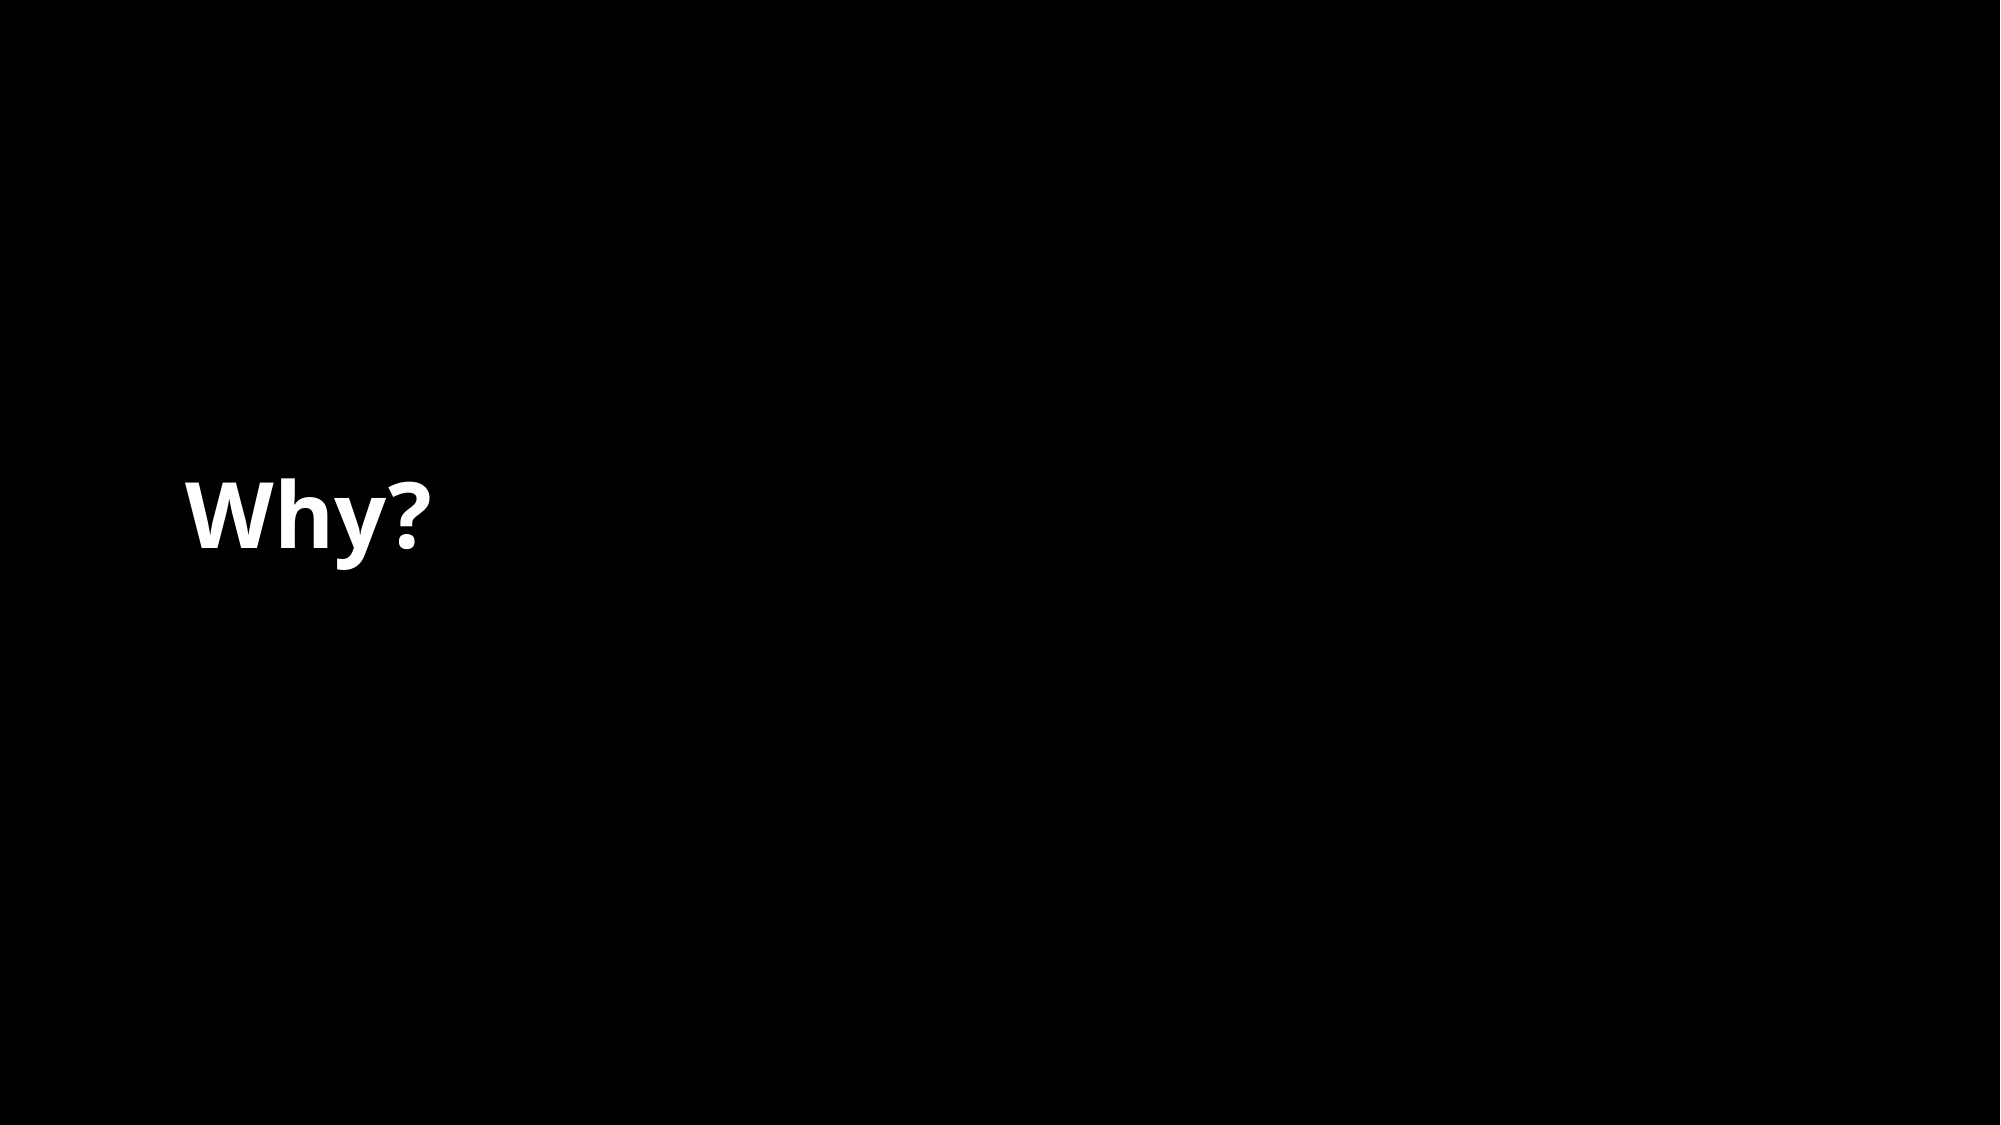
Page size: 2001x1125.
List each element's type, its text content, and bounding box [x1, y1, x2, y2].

title Why? [170, 410, 1863, 628]
